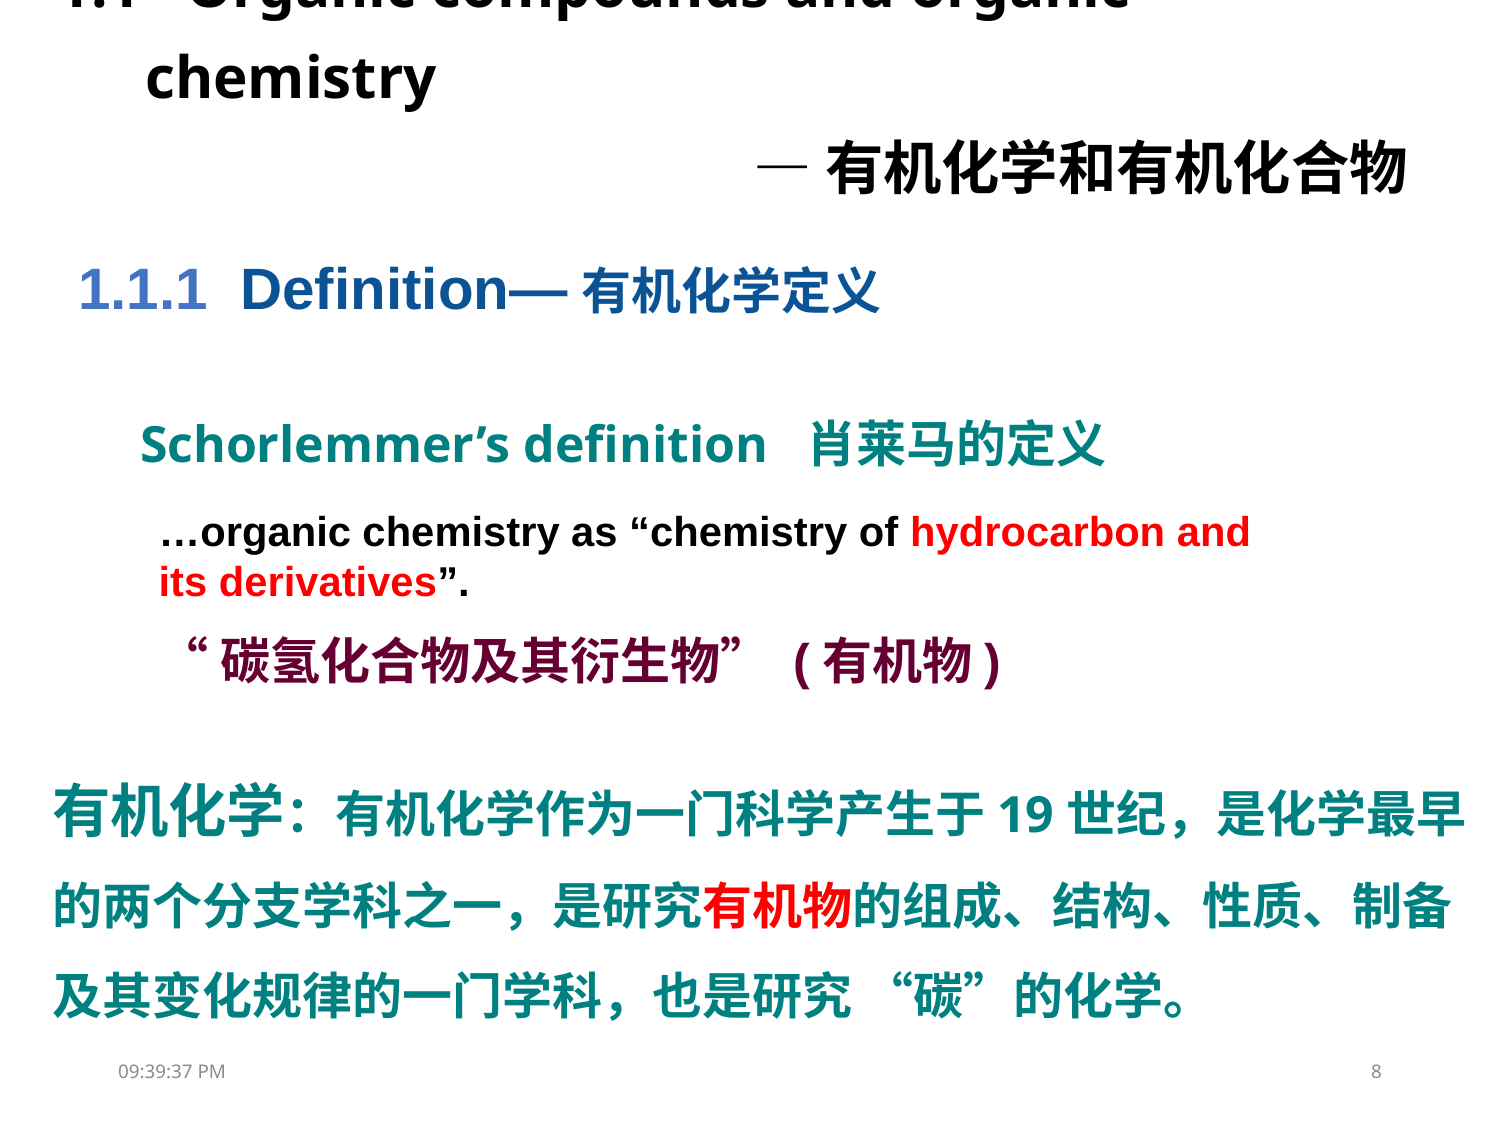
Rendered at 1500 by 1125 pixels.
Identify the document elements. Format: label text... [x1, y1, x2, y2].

slide_number 8 [1059, 1042, 1397, 1103]
text_box 1.1.1 Definition—有机化学定义 [63, 243, 1351, 329]
text_box 有机化学：有机化学作为一门科学产生于19世纪，是化学最早的两个分支学科之一，是研究有机物的组成、结构、性质、制备及其变化规律的一门学科，也是研究 “碳”的化学。 [37, 732, 1500, 1032]
text_box …organic chemistry as “chemistry of hydrocarbon and its derivatives”. “碳氢化合物及其衍生物” (有机物) [143, 497, 1282, 697]
text_box 1.1 Organic compounds and organic chemistry —有机化学和有机化合物 [57, 30, 1408, 201]
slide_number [103, 1042, 441, 1103]
text_box Schorlemmer’s definition 肖莱马的定义 [125, 404, 1126, 480]
